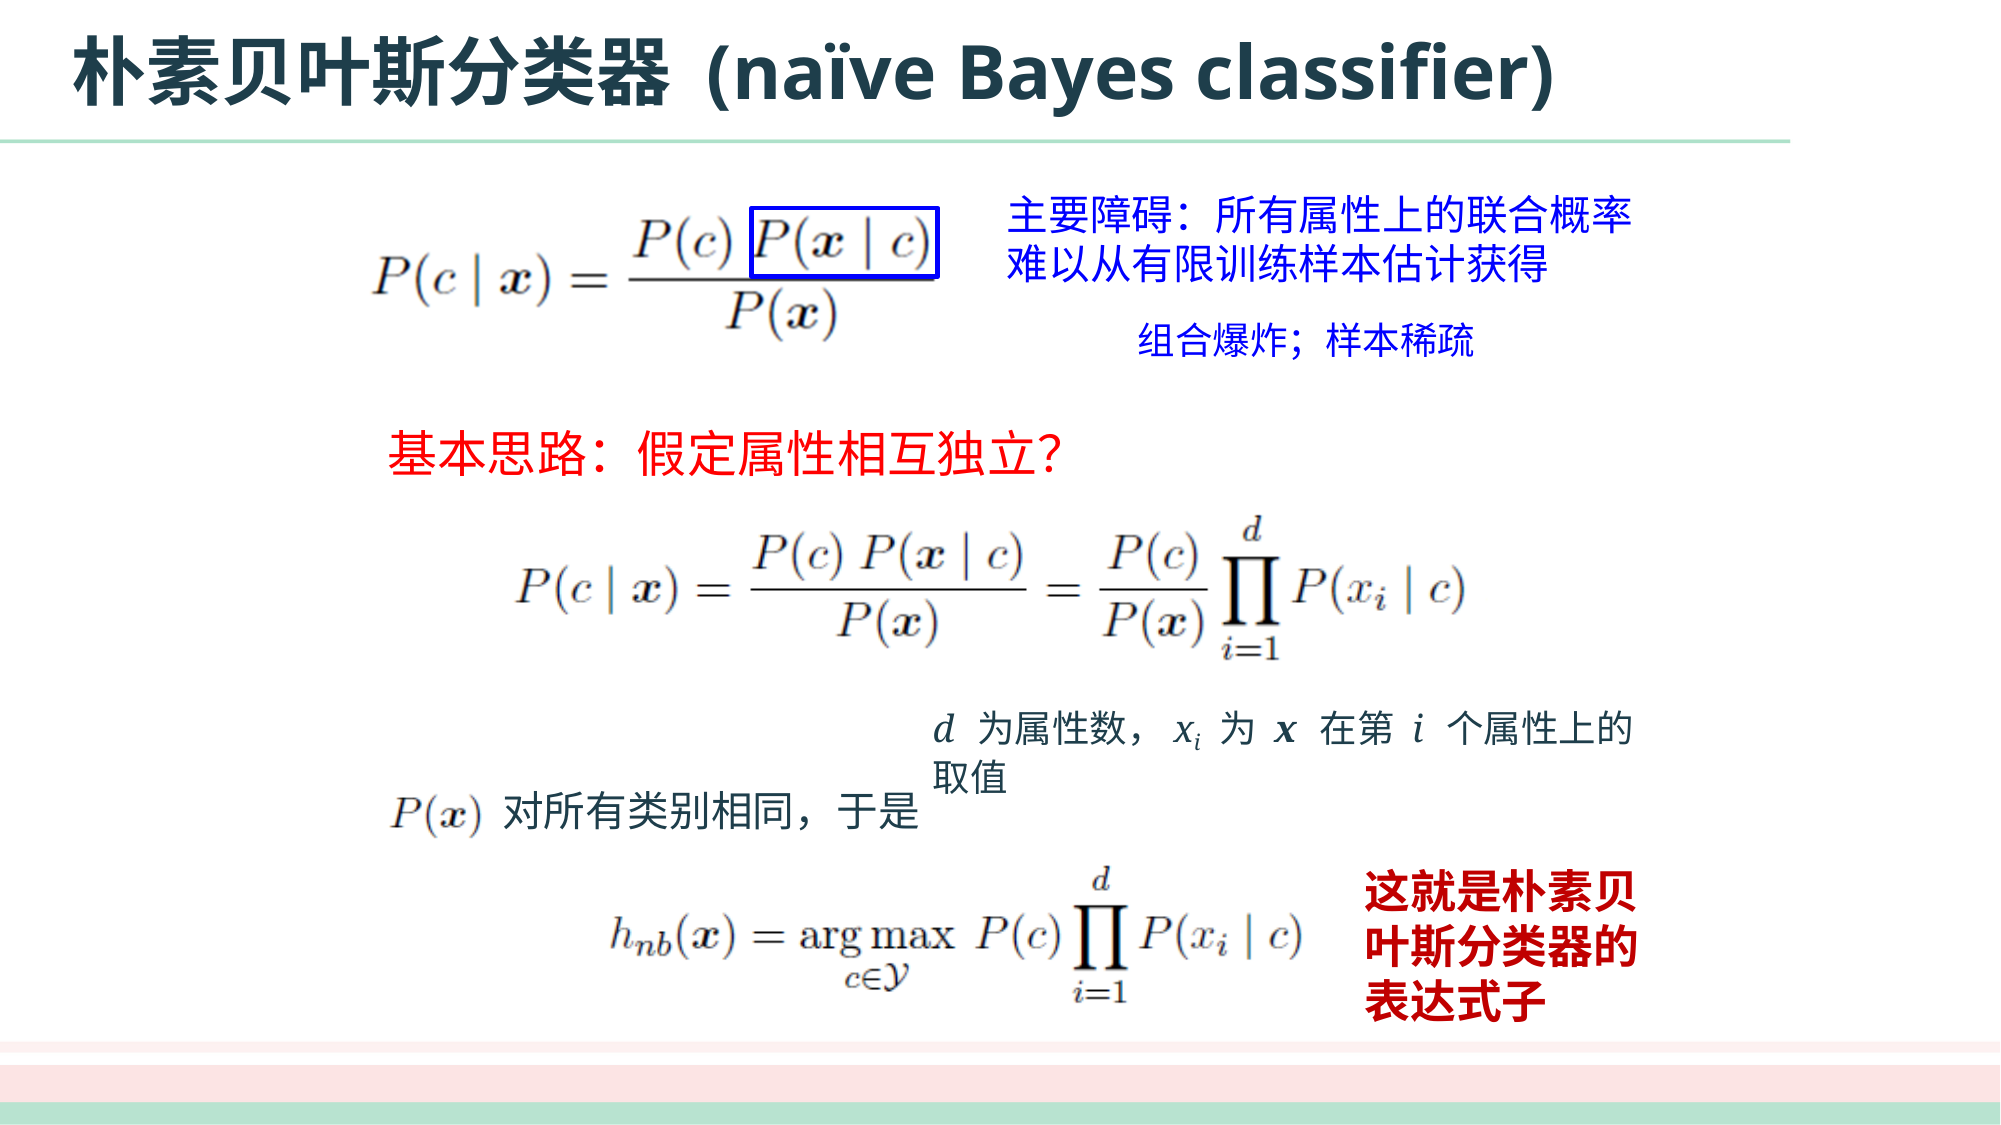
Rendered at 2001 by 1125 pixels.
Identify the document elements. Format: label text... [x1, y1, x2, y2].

text_box d 为属性数，xi 为 x 在第 i 个属性上的取值 [930, 705, 1647, 800]
text_box [385, 784, 496, 847]
text_box 基本思路：假定属性相互独立？ [384, 422, 1090, 483]
text_box 这就是朴素贝叶斯分类器的表达式子 [1350, 855, 1673, 1036]
text_box [495, 490, 1488, 692]
text_box 主要障碍：所有属性上的联合概率 难以从有限训练样本估计获得 组合爆炸；样本稀疏 [1004, 190, 1635, 363]
picture [0, 0, 2001, 1125]
text_box 对所有类别相同，于是 [500, 784, 922, 835]
title 朴素贝叶斯分类器 (naïve Bayes classifier) [56, 11, 1782, 140]
text_box [591, 857, 1320, 1005]
